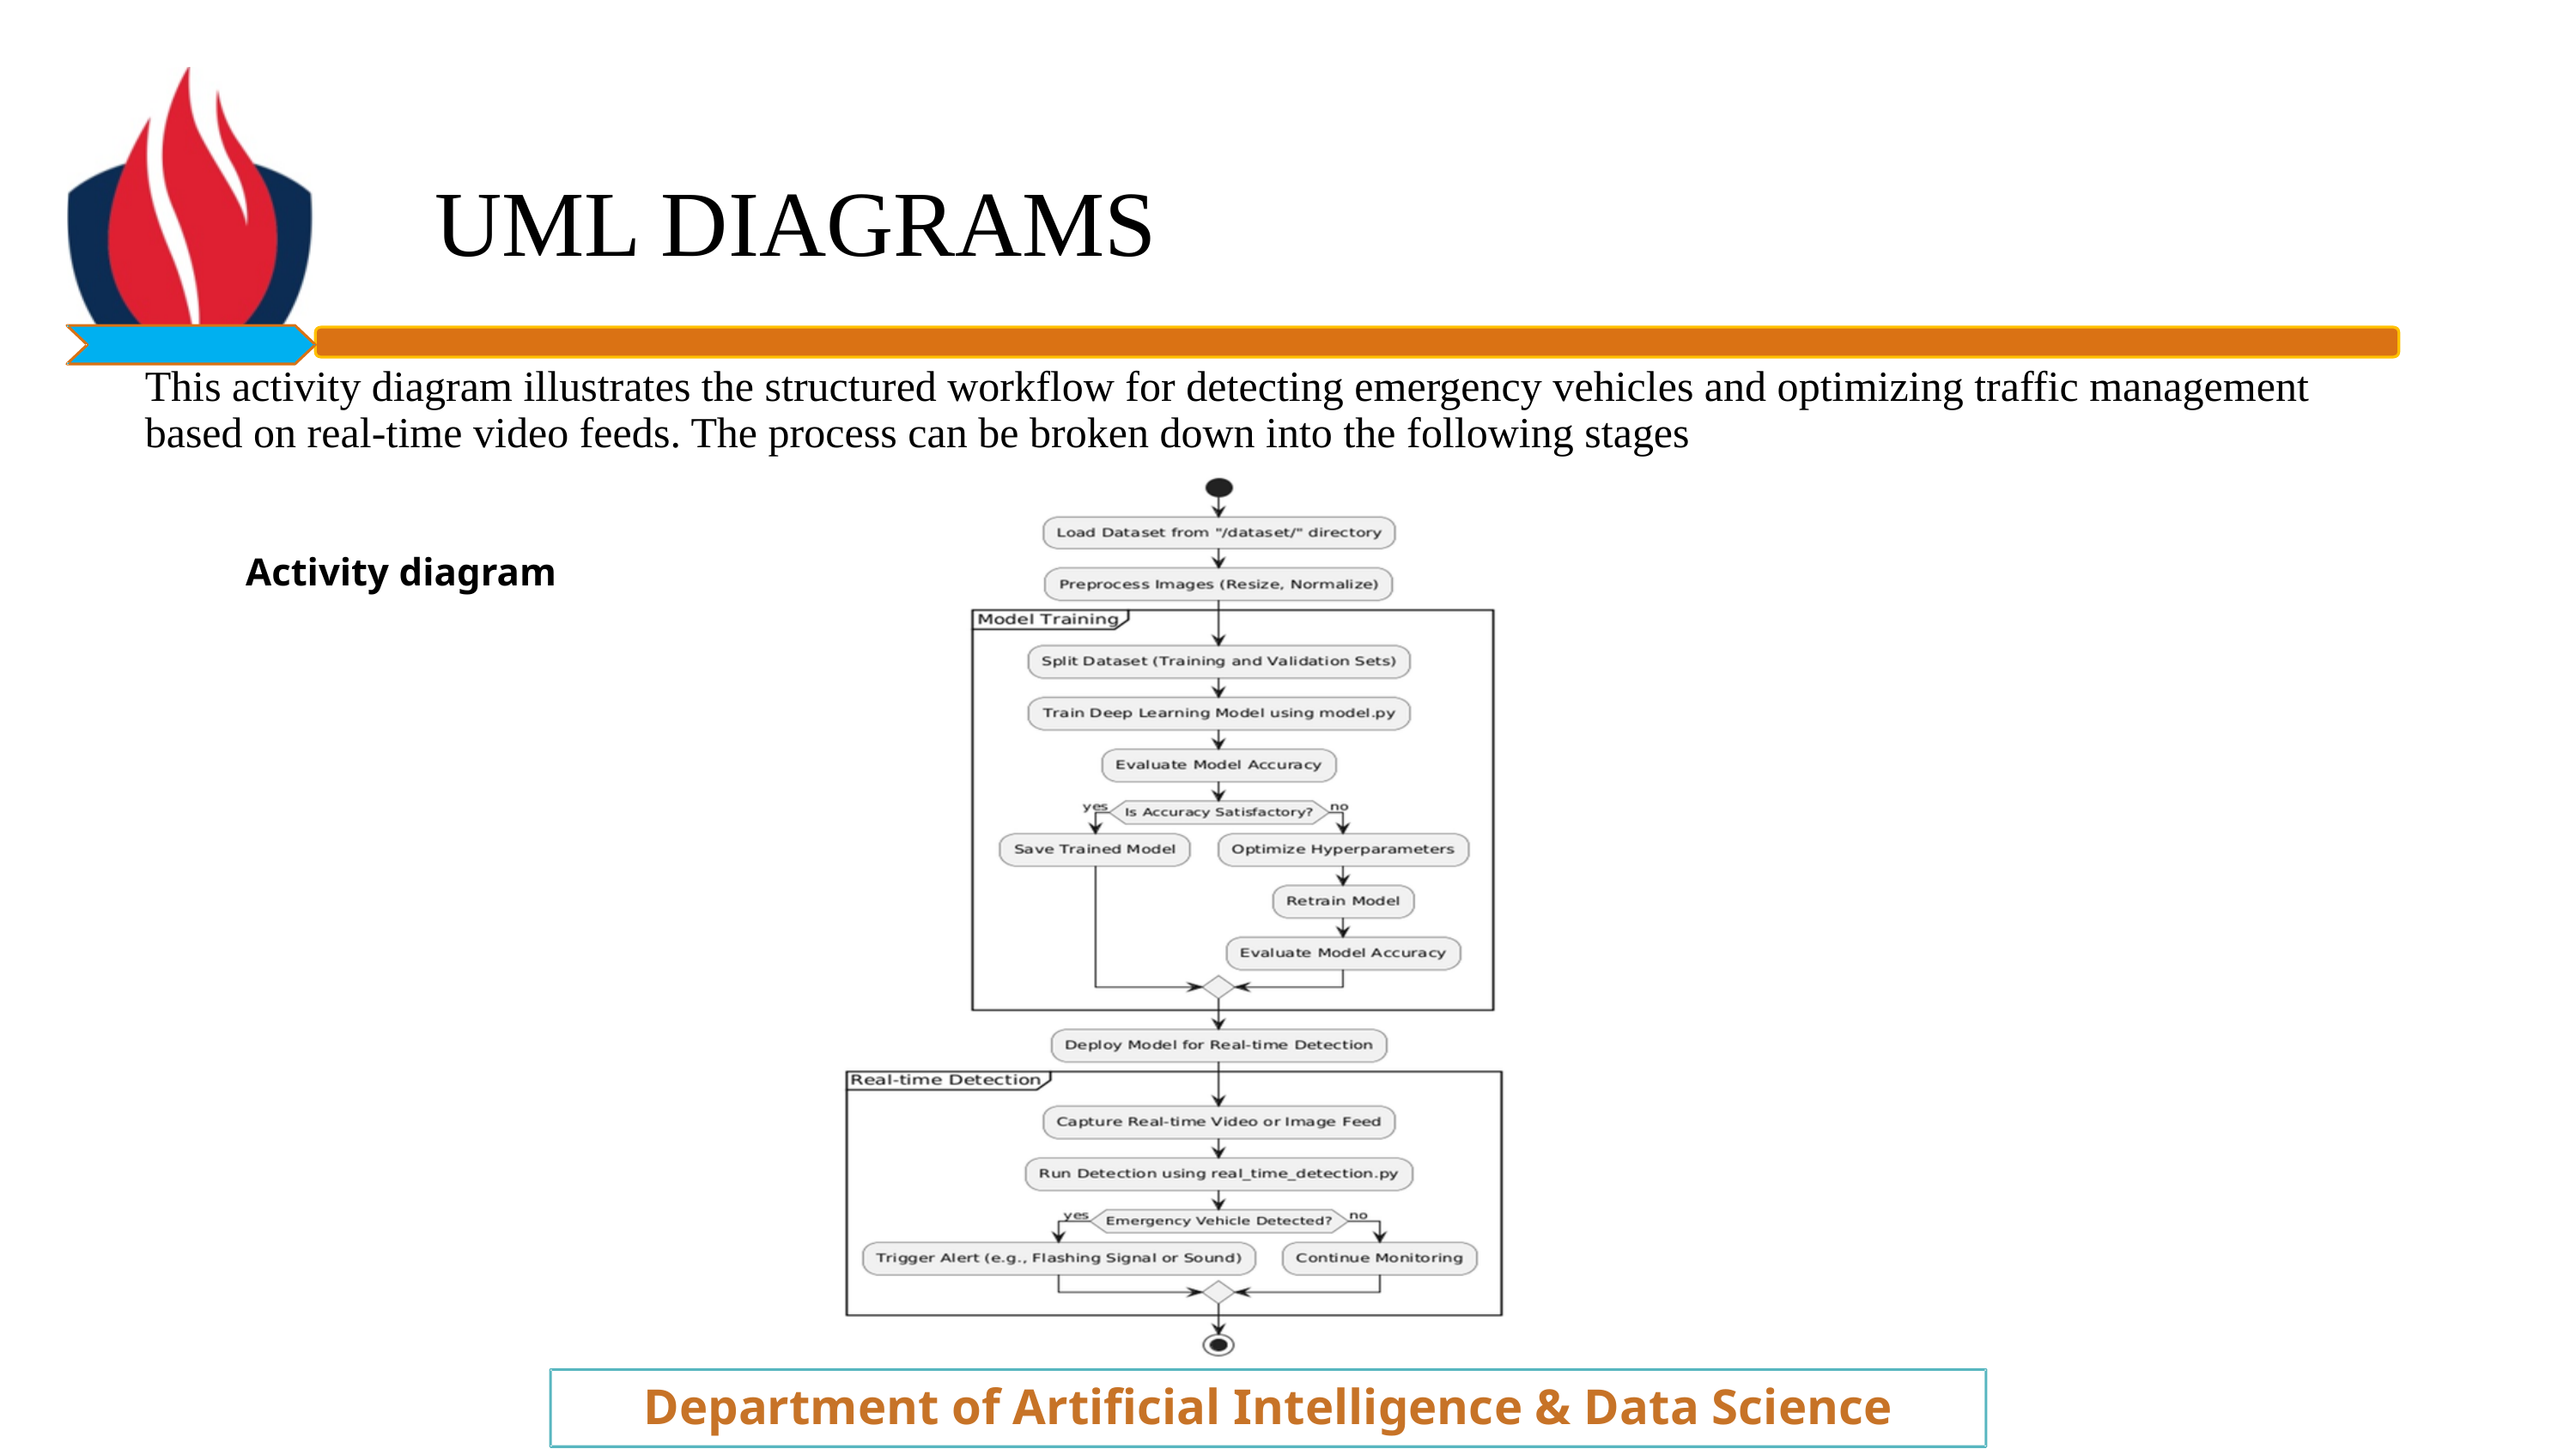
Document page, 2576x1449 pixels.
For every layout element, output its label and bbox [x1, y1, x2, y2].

text_box [67, 67, 316, 323]
text_box [319, 325, 2401, 359]
text_box [831, 1294, 1515, 1365]
text_box [234, 144, 1358, 310]
text_box [549, 1367, 1988, 1448]
text_box [65, 324, 318, 366]
text_box [144, 365, 2367, 1285]
